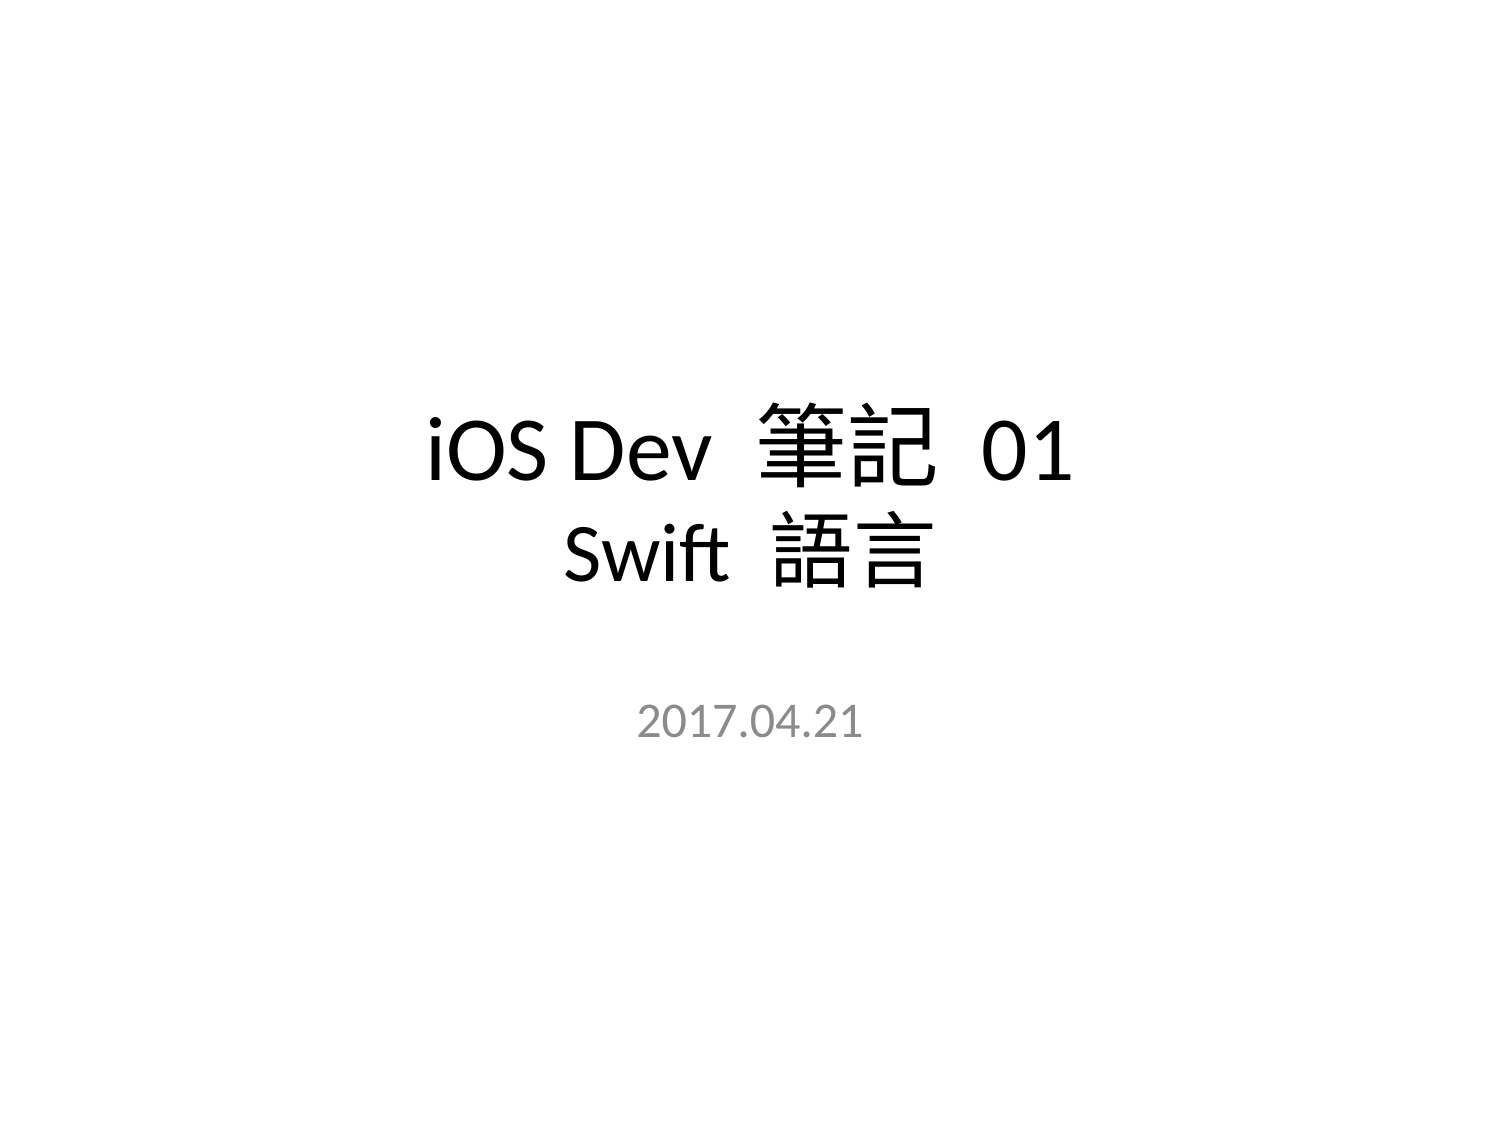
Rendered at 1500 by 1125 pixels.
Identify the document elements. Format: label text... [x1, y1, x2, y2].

title iOS Dev 筆記 01 Swift 語言 [112, 349, 1388, 638]
subtitle 2017.04.21 [225, 637, 1275, 797]
